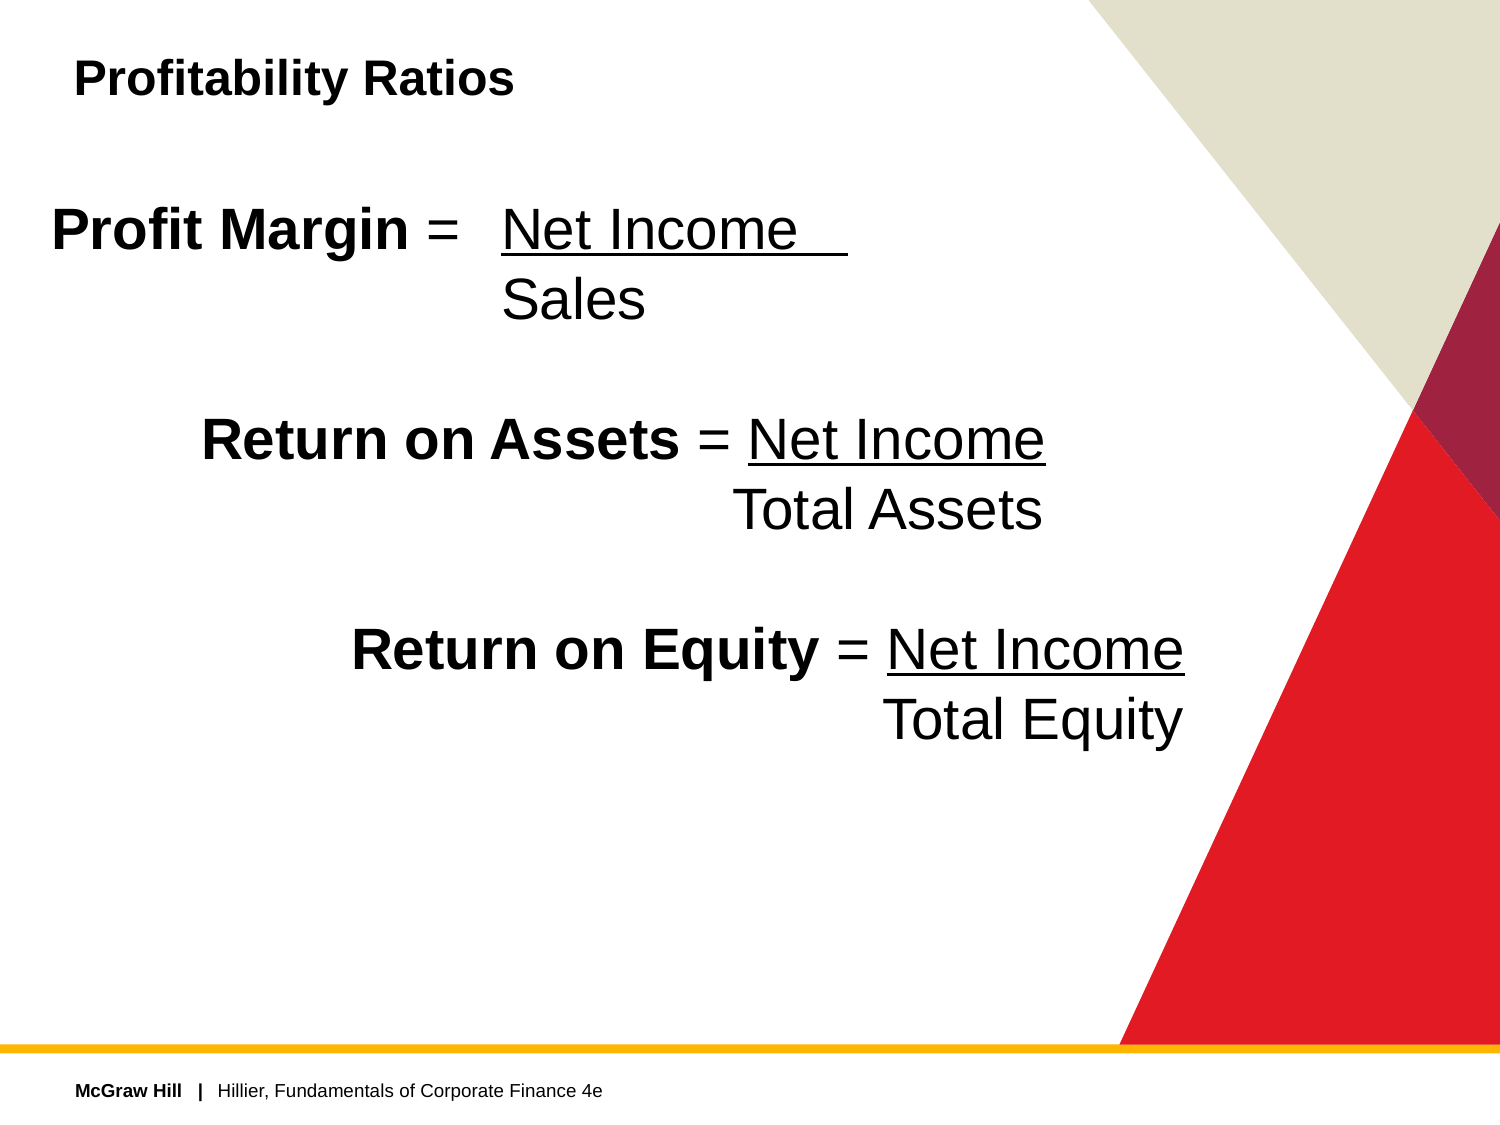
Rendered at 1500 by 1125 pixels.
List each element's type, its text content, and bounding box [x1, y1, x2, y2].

text_box Profit Margin = Net Income Sales Return on Assets = Net Income Total Assets Return on Equity = Net Income Total Equity [36, 183, 1284, 759]
footer Hillier, Fundamentals of Corporate Finance 4e [202, 1071, 1103, 1109]
title Profitability Ratios [58, 45, 1184, 180]
